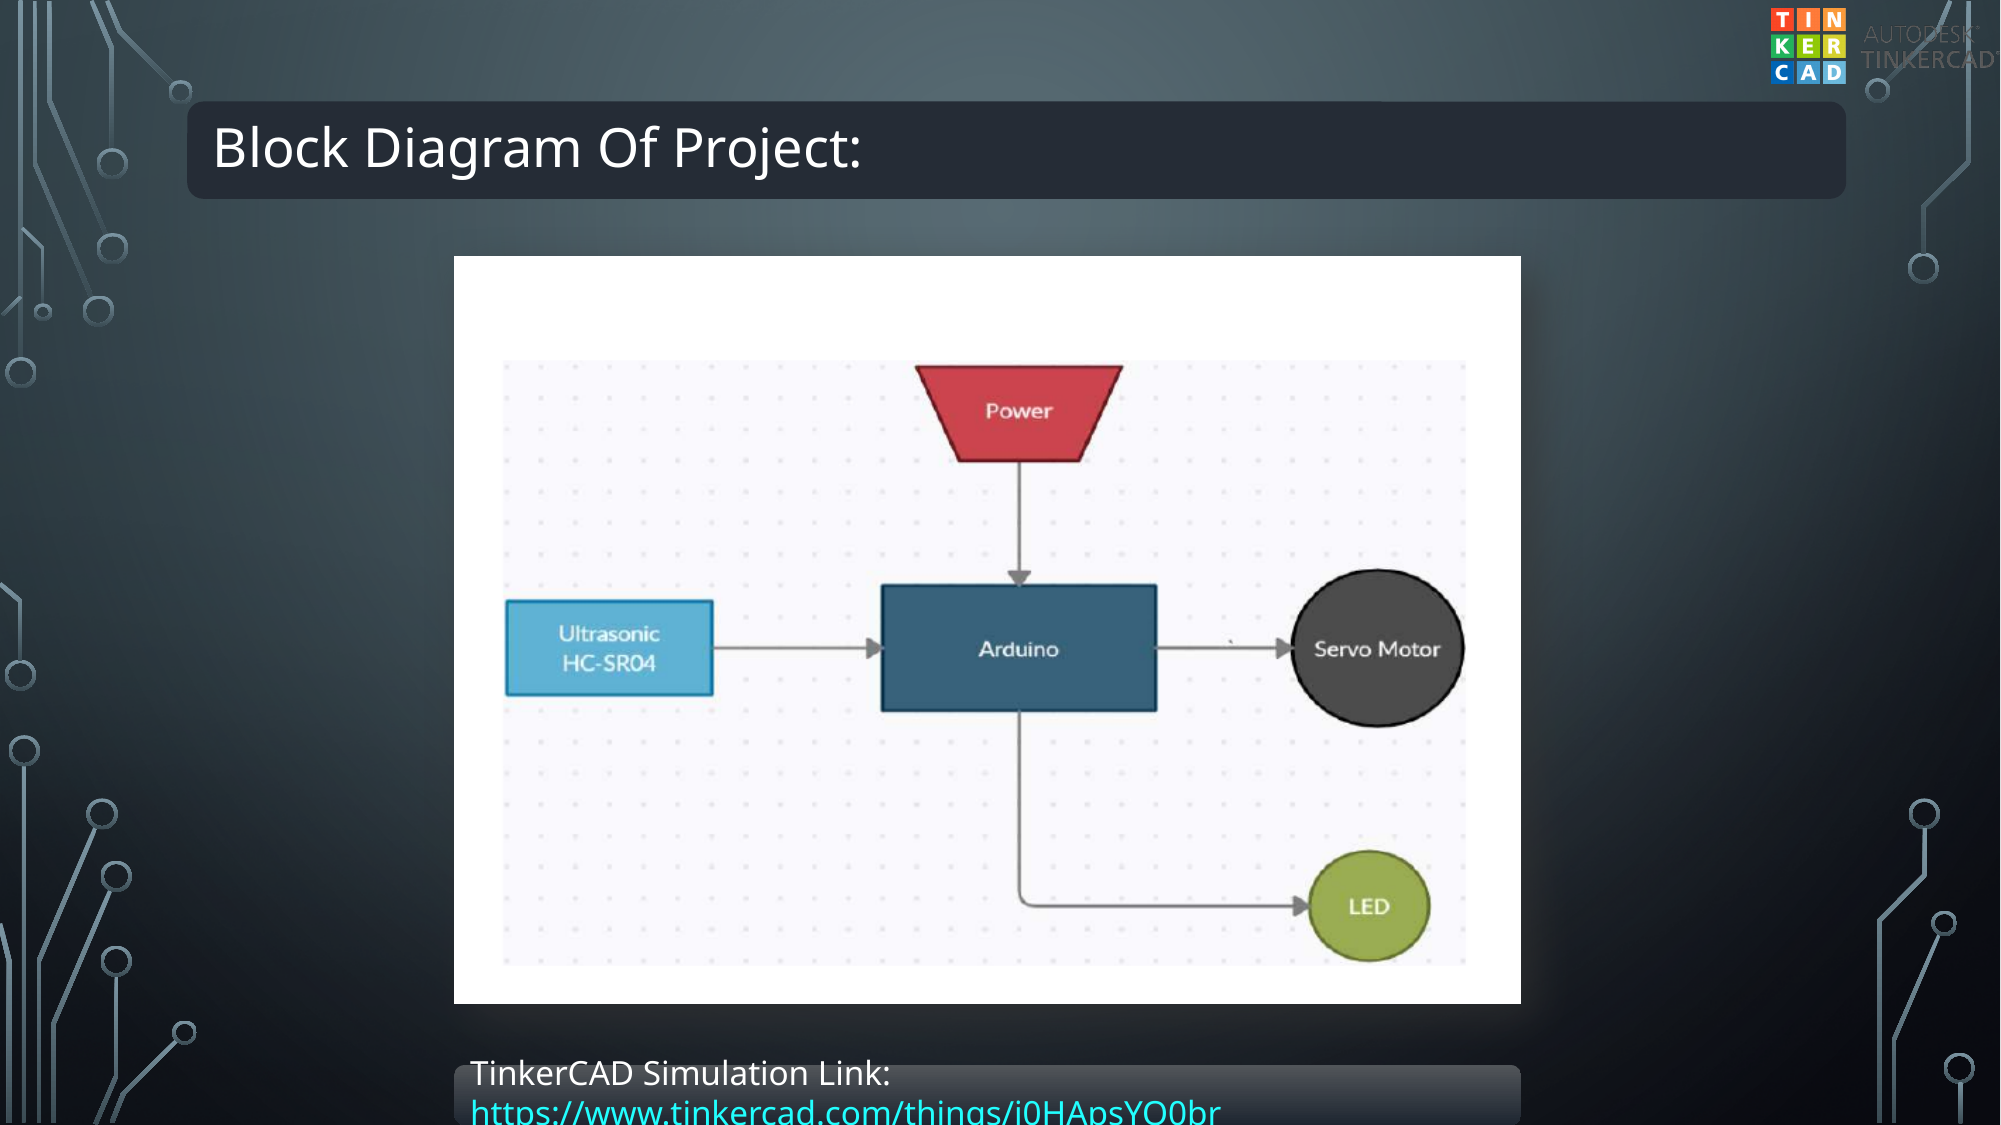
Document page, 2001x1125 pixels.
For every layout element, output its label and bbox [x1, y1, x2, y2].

text_box [454, 1061, 1522, 1125]
text_box [186, 101, 1847, 200]
picture [1771, 8, 2000, 84]
list [454, 256, 1522, 1004]
